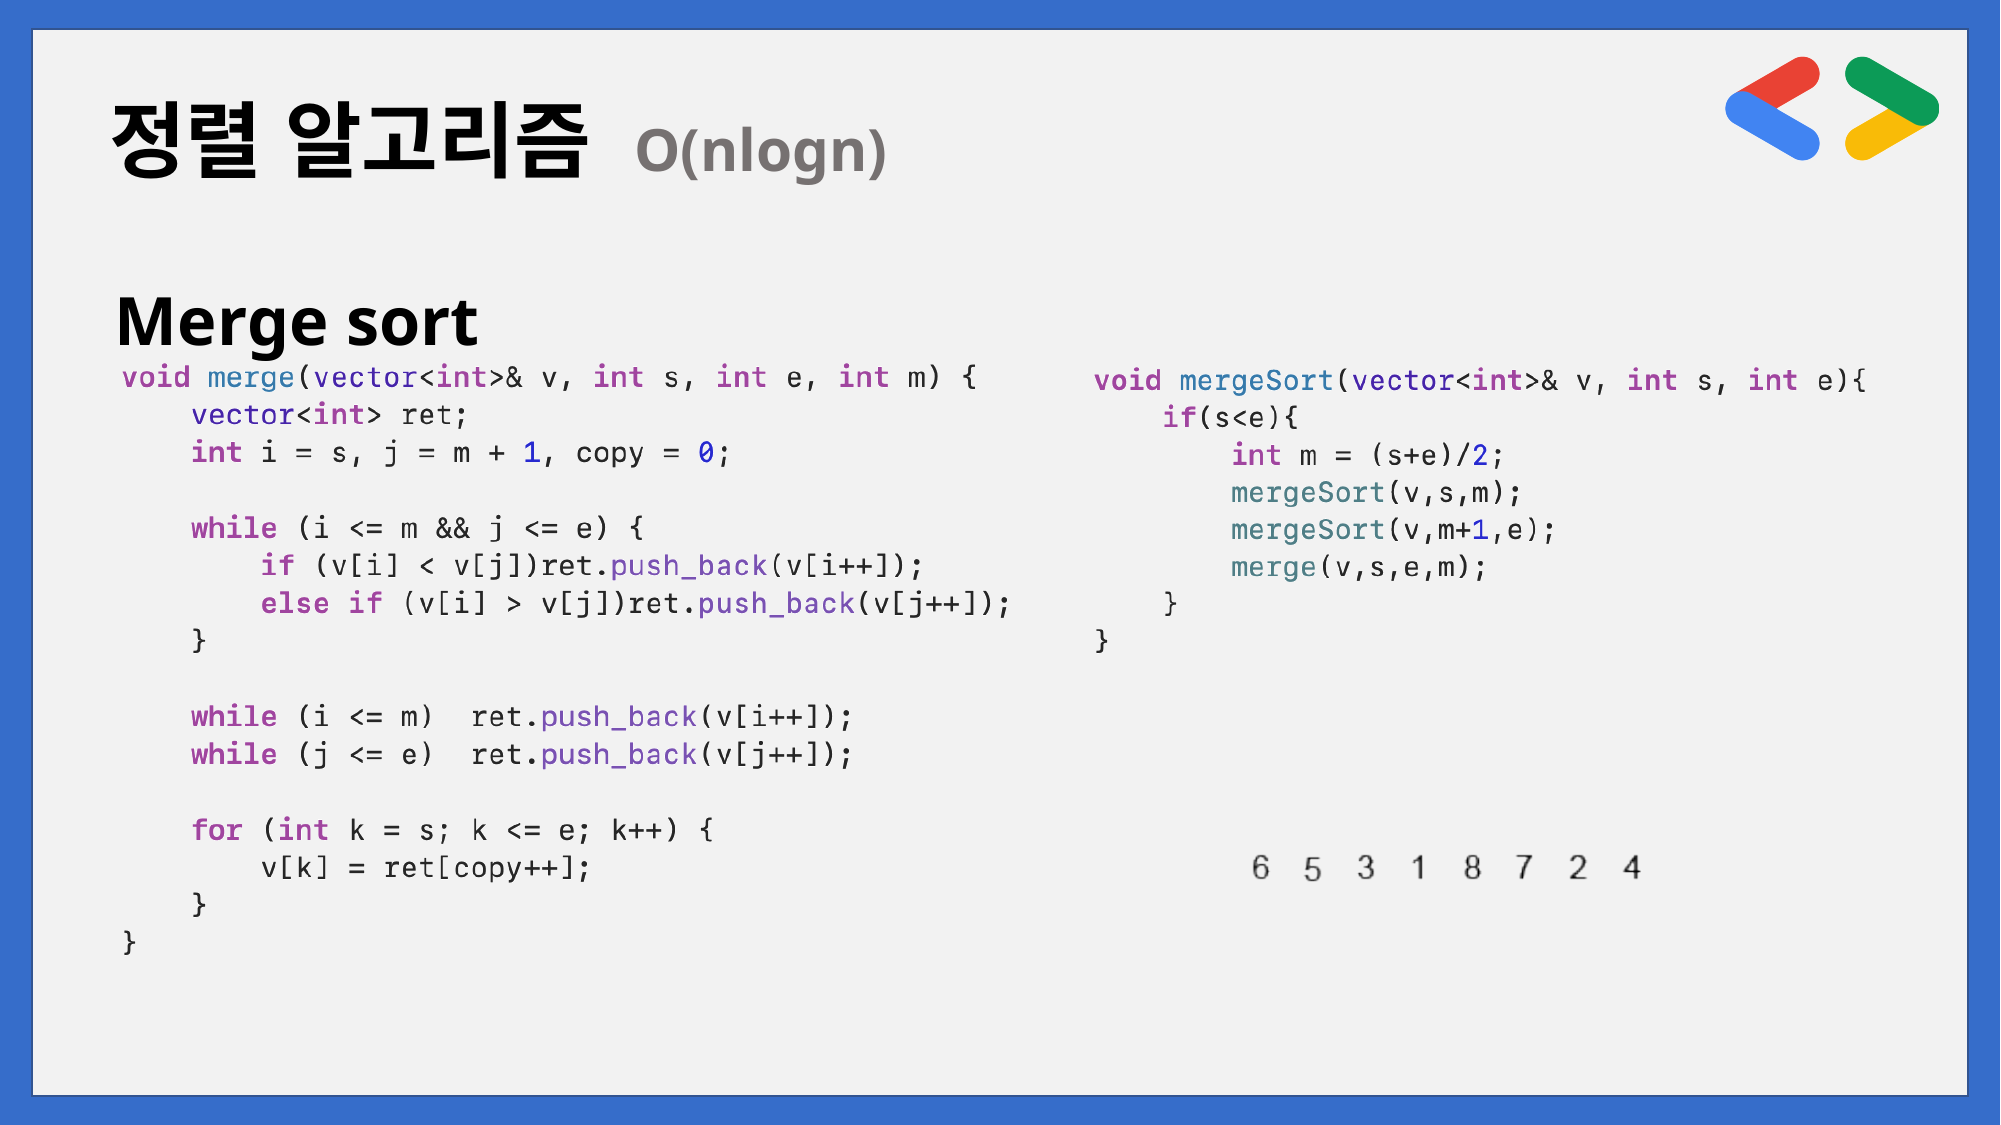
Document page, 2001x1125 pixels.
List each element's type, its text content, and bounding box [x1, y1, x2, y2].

picture [1080, 356, 1936, 671]
picture [1114, 679, 1775, 1076]
picture [1725, 1, 1939, 216]
picture [109, 356, 1075, 975]
text_box 정렬 알고리즘 O(nlogn) [94, 69, 1177, 198]
text_box Merge sort [100, 231, 636, 366]
